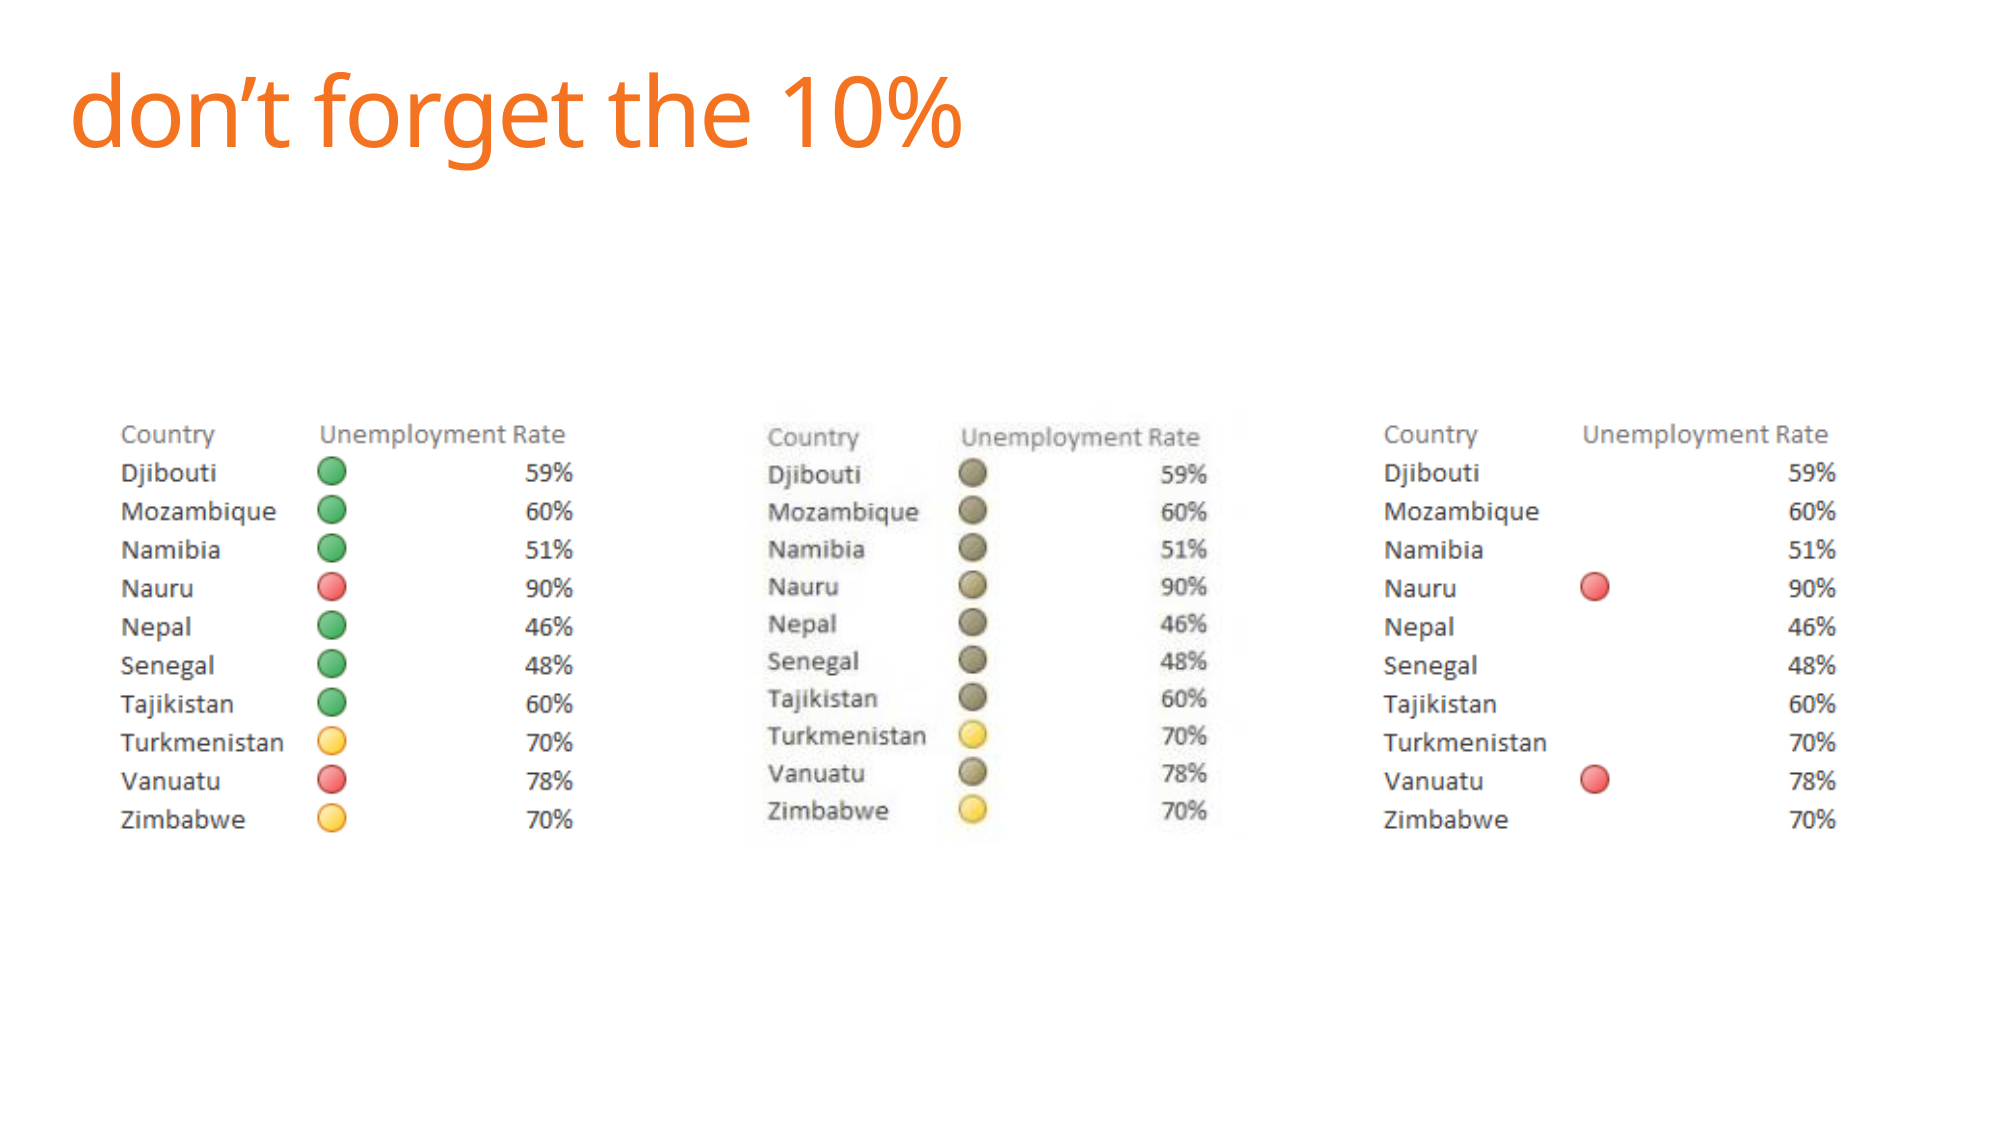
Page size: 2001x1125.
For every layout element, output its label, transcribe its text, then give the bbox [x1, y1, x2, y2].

title don’t forget the 10% [44, 47, 1957, 196]
picture [100, 403, 609, 853]
picture [1363, 403, 1872, 853]
picture [720, 403, 1252, 853]
